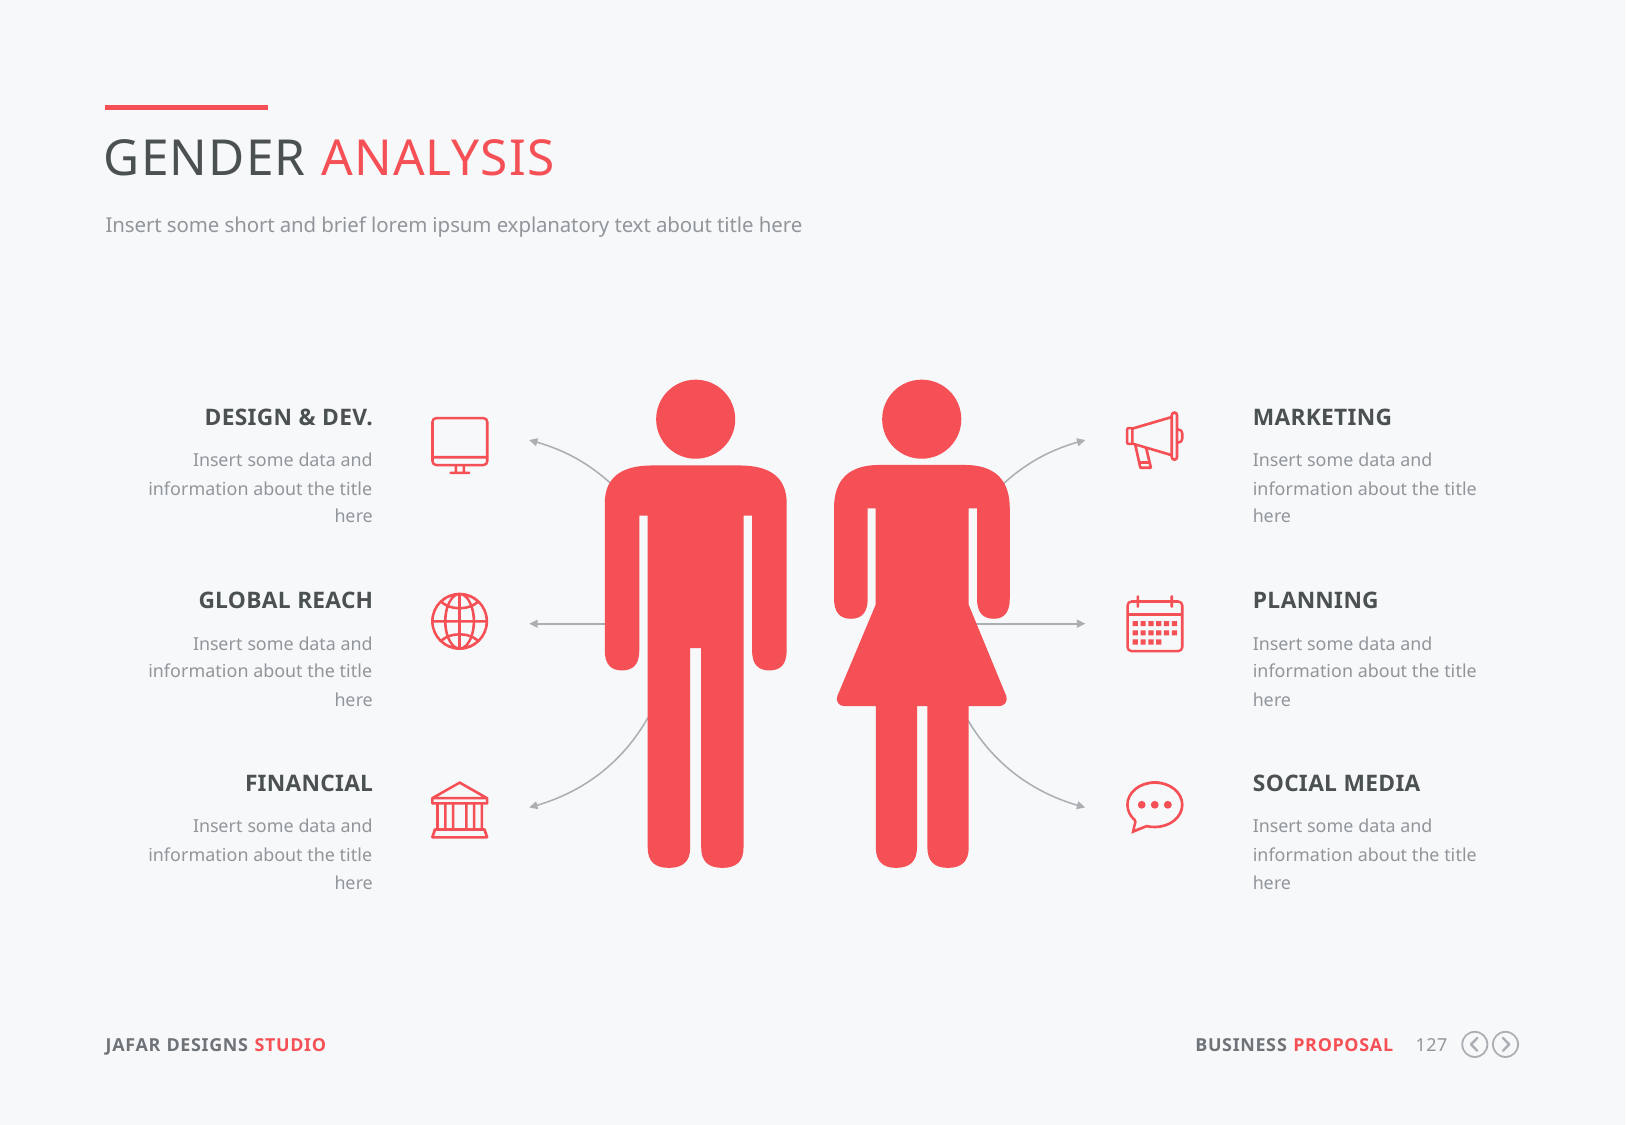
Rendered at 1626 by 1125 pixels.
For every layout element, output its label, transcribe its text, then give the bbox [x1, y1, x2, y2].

text_box [431, 416, 489, 475]
list Insert some short and brief lorem ipsum explanatory text about title here [105, 209, 1519, 241]
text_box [105, 402, 373, 500]
text_box [431, 781, 489, 839]
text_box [1252, 585, 1521, 683]
text_box [1010, 750, 1086, 810]
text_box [105, 585, 373, 683]
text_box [1252, 768, 1521, 866]
text_box [431, 592, 489, 650]
text_box [1010, 438, 1086, 481]
text_box [529, 438, 604, 481]
text_box [529, 750, 604, 810]
text_box [1126, 781, 1184, 834]
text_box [105, 768, 373, 866]
text_box [1125, 411, 1184, 470]
text_box [1126, 595, 1184, 653]
list Gender Analysis [103, 125, 1518, 188]
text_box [1252, 402, 1521, 500]
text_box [604, 379, 1010, 868]
